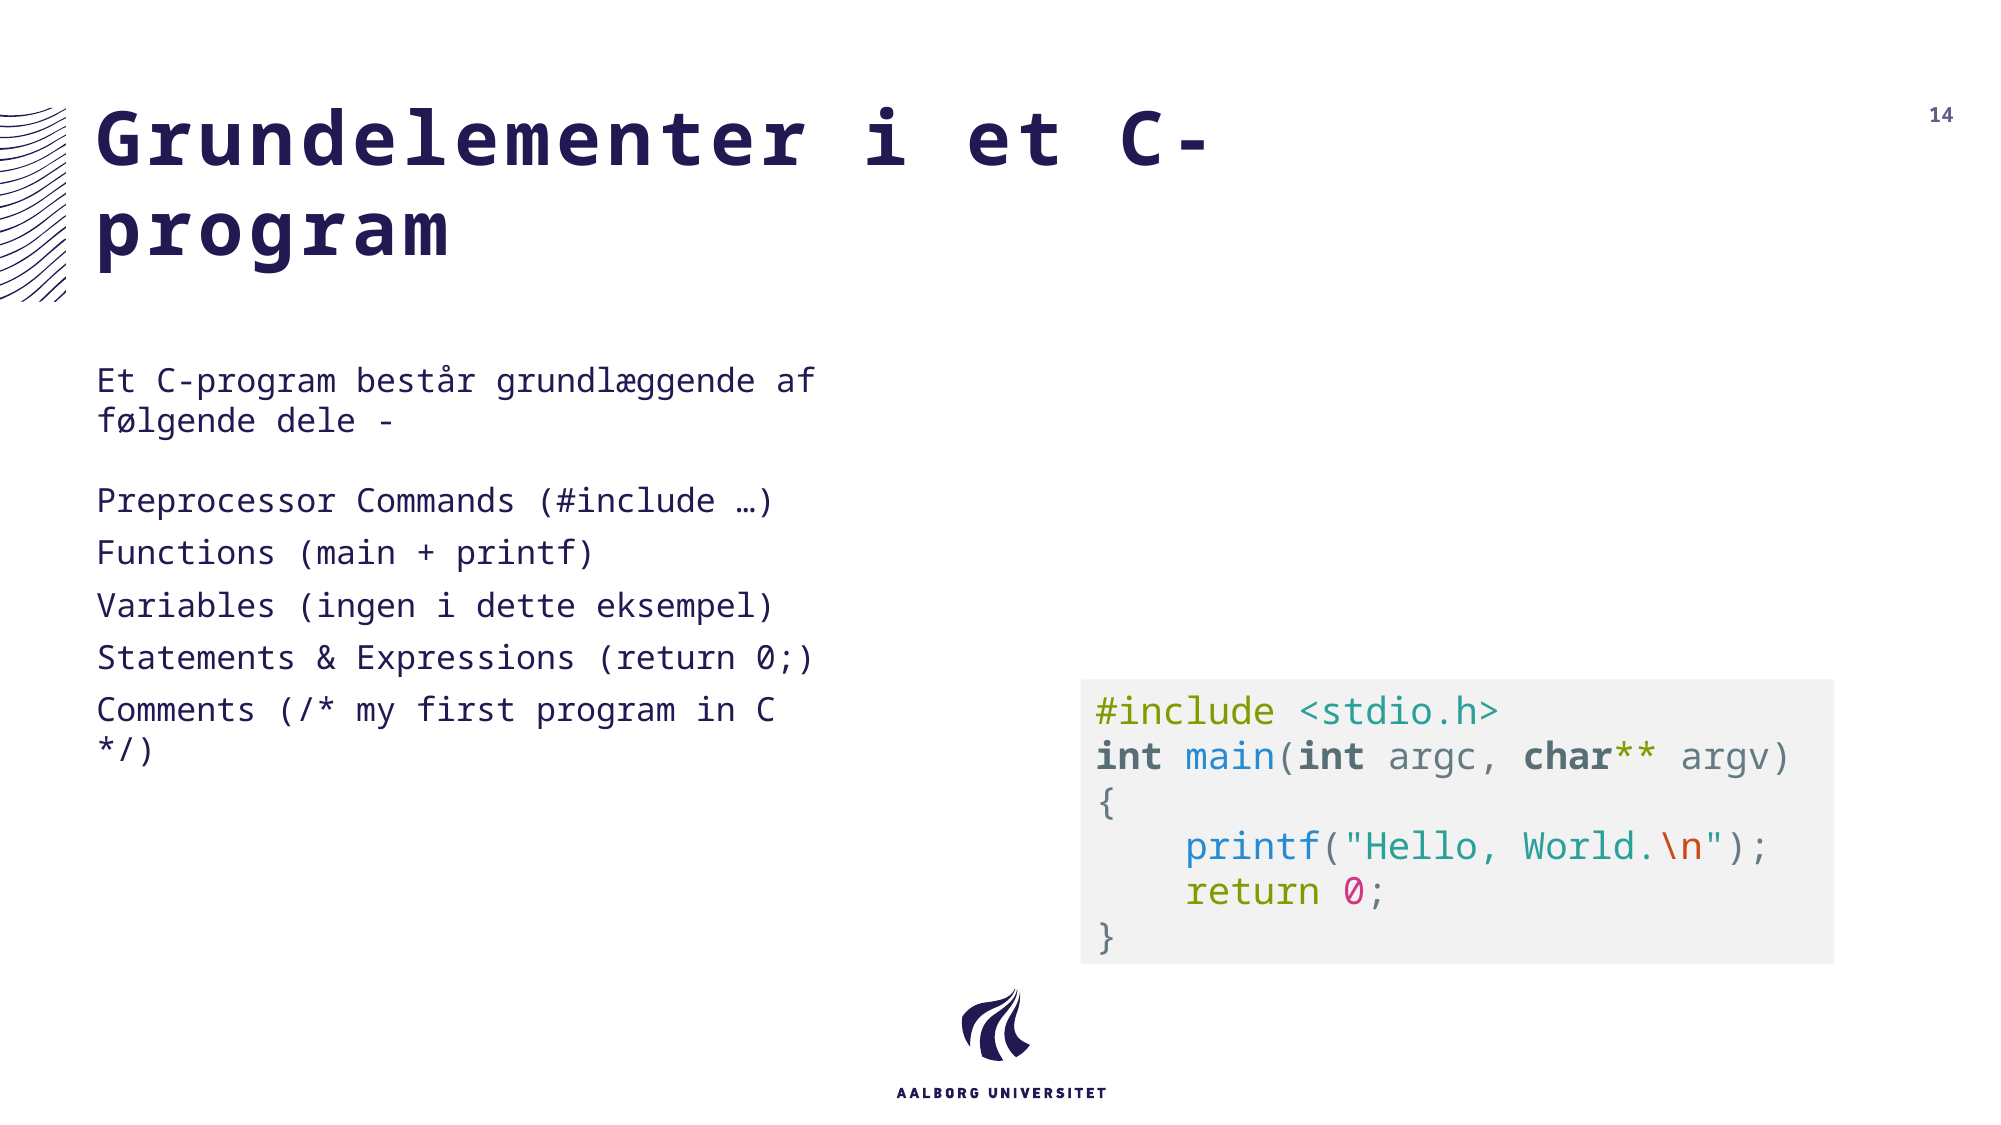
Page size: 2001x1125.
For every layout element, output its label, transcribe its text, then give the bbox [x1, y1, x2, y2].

title Grundelementer i et C-program [96, 58, 1478, 325]
list Et C-program består grundlæggende af følgende dele - Preprocessor Commands (#include …) Functions (main + printf) Variables (ingen i dette eksempel) Statements & Expressions (return 0;) Comments (/* my first program in C */) [96, 351, 833, 968]
text_box #include <stdio.h> int main(int argc, char** argv) { printf("Hello, World.\n"); return 0; } [1080, 679, 1835, 964]
slide_number 14 [1860, 97, 1954, 135]
